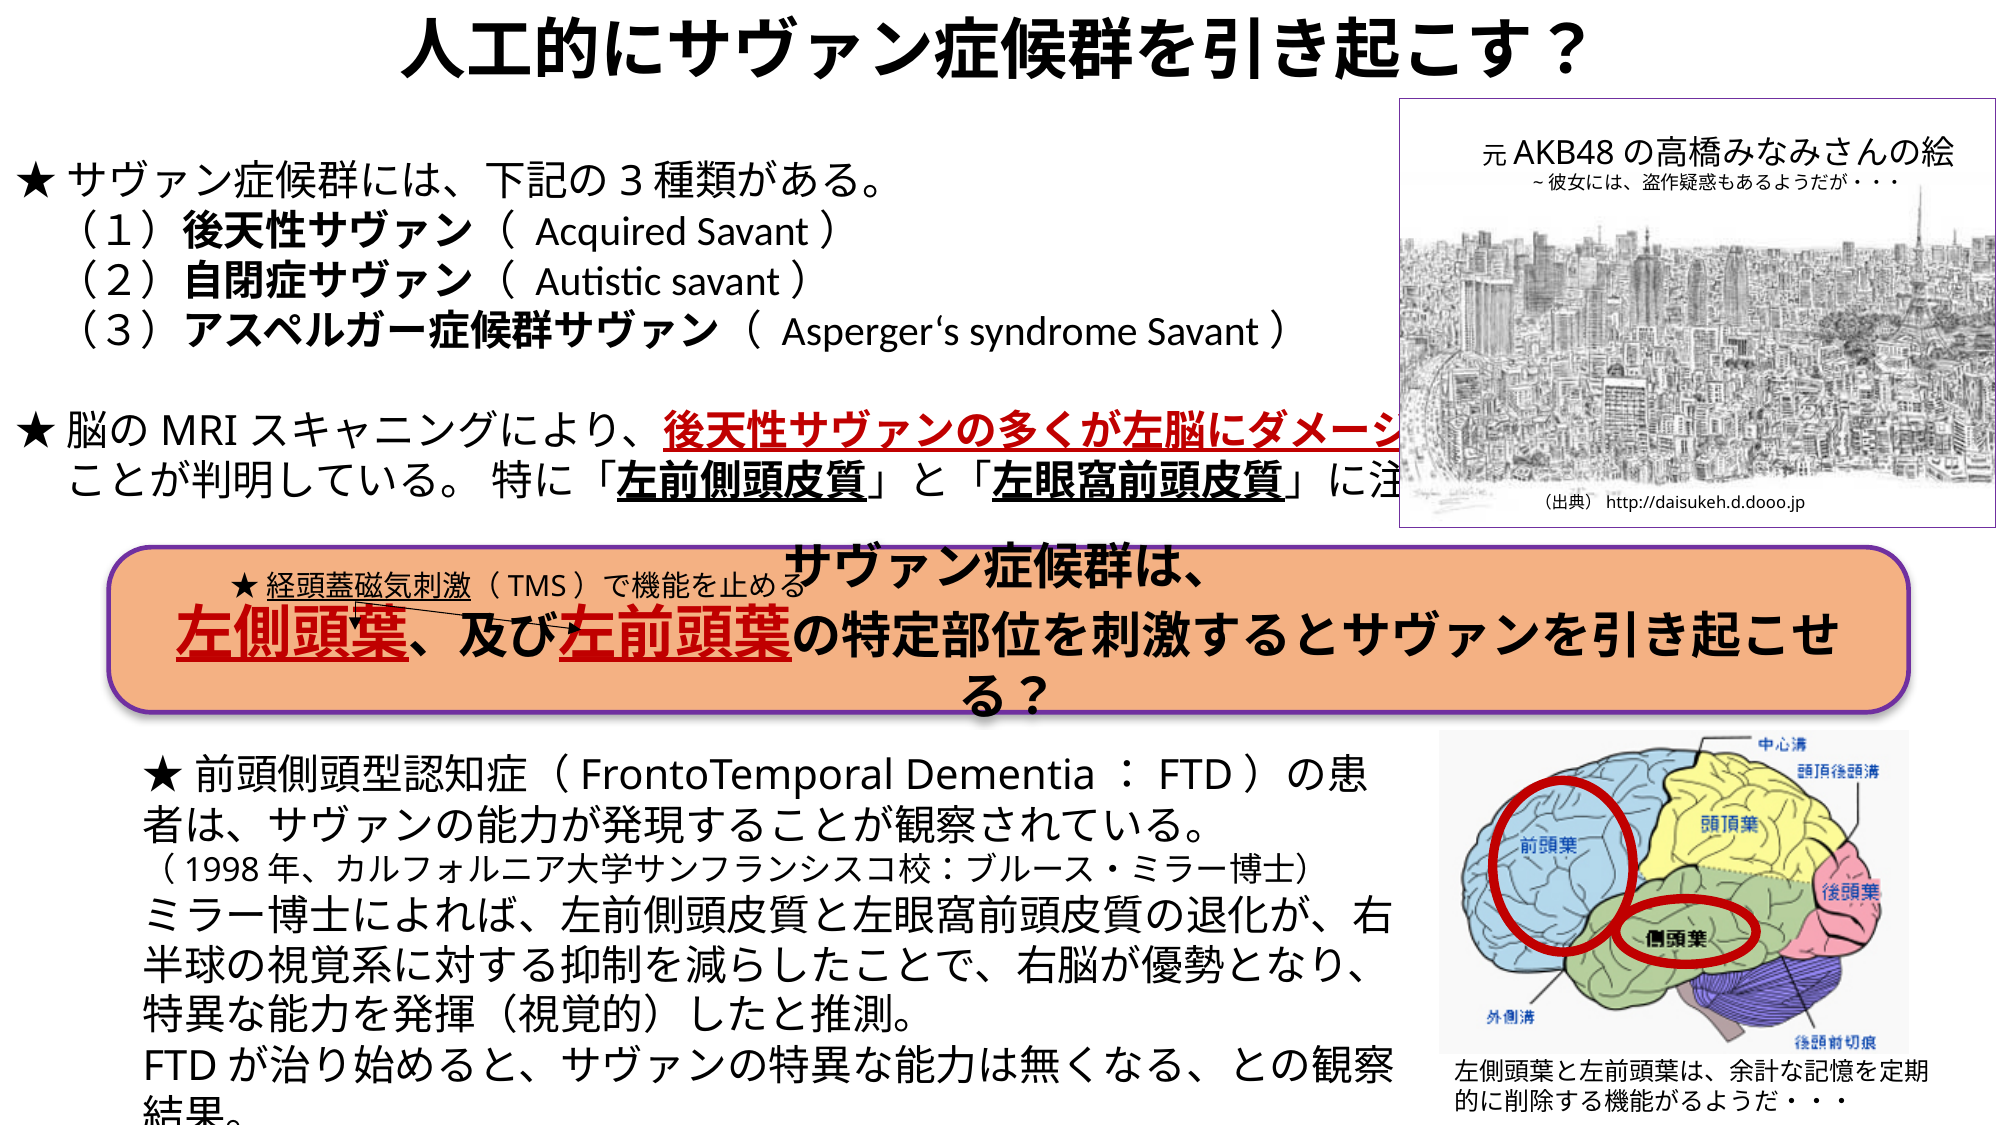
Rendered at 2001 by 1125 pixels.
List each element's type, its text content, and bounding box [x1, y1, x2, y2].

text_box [354, 601, 581, 630]
text_box ★前頭側頭型認知症（FrontoTemporal Dementia：FTD）の患者は、サヴァンの能力が発現することが観察されている。 （1998年、カルフォルニア大学サンフランシスコ校：ブルース・ミラー博士） ミラー博士によれば、左前側頭皮質と左眼窩前頭皮質の退化が、右半球の視覚系に対する抑制を減らしたことで、右脳が優勢となり、特異な能力を発揮（視覚的）したと推測。 FTDが治り始めると、サヴァンの特異な能力は無くなる、との観察結果。 [127, 740, 1423, 1125]
text_box 人工的にサヴァン症候群を引き起こす？ [0, 0, 2000, 95]
text_box 左側頭葉と左前頭葉は、余計な記憶を定期的に削除する機能がるようだ・・・ [1439, 1047, 1956, 1123]
text_box ★サヴァン症候群には、下記の3種類がある。 （１）後天性サヴァン（ Acquired Savant） （２）自閉症サヴァン（ Autistic savant） （３）アスペルガー症候群サヴァン（ Asperger‘s syndrome Savant） ★脳のMRIスキャニングにより、後天性サヴァンの多くが左脳にダメージを受けていた ことが判明している。 特に「左前側頭皮質」と「左眼窩前頭皮質」に注目。 [0, 146, 1399, 511]
picture [1399, 97, 1996, 528]
text_box ★経頭蓋磁気刺激（TMS）で機能を止める [215, 560, 823, 610]
text_box サヴァン症候群は、 左側頭葉、及び左前頭葉の特定部位を刺激するとサヴァンを引き起こせる？ [107, 546, 1910, 714]
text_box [1439, 730, 1909, 1054]
